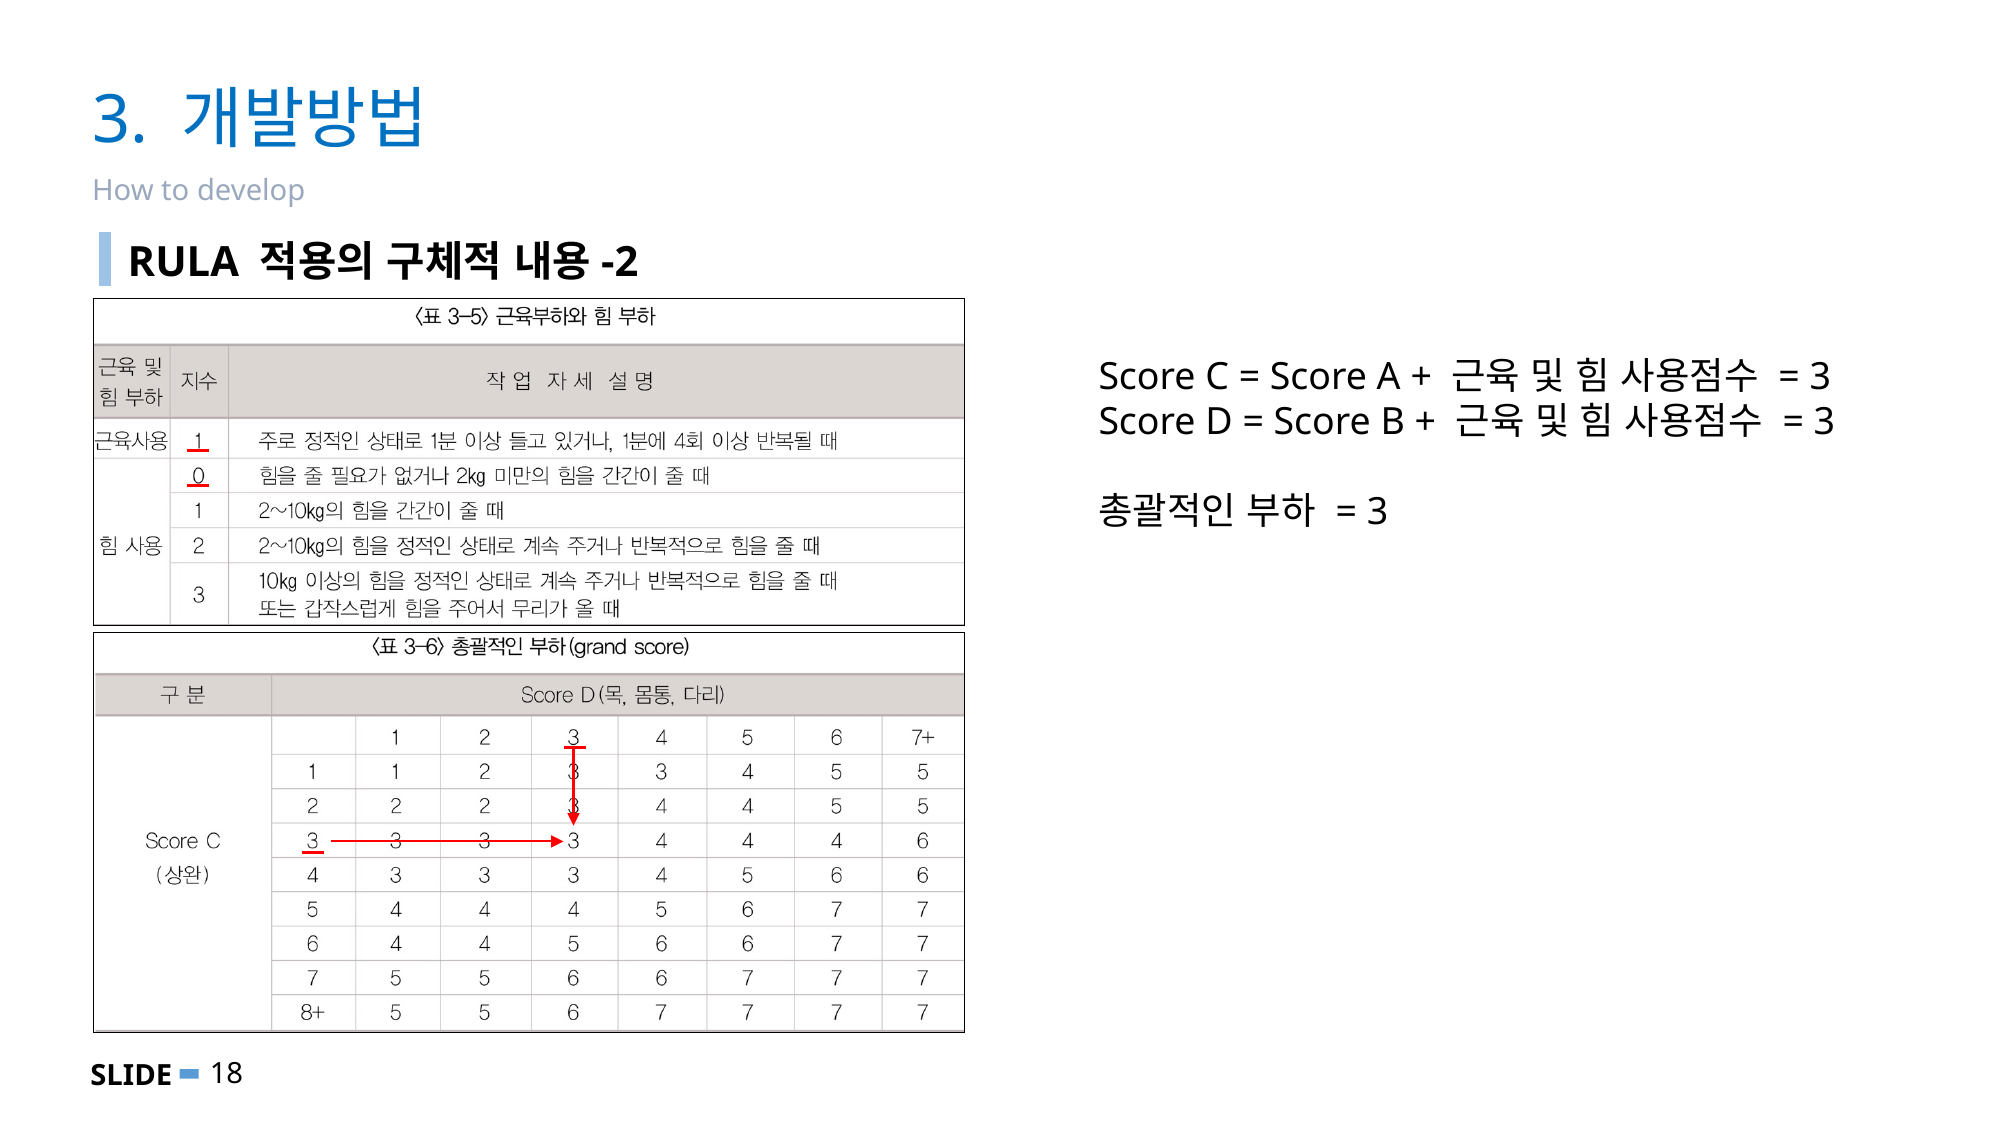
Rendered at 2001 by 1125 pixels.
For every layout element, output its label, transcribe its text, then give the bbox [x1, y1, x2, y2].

picture [93, 632, 965, 1033]
title 3. 개발방법 [77, 75, 1941, 168]
picture [93, 298, 965, 626]
text_box Score C = Score A + 근육 및 힘 사용점수 = 3 Score D = Score B + 근육 및 힘 사용점수 = 3 총괄적인 부하 = 3 [1083, 344, 1907, 539]
text_box RULA 적용의 구체적 내용-2 [112, 227, 1976, 292]
list How to develop [77, 168, 1941, 240]
